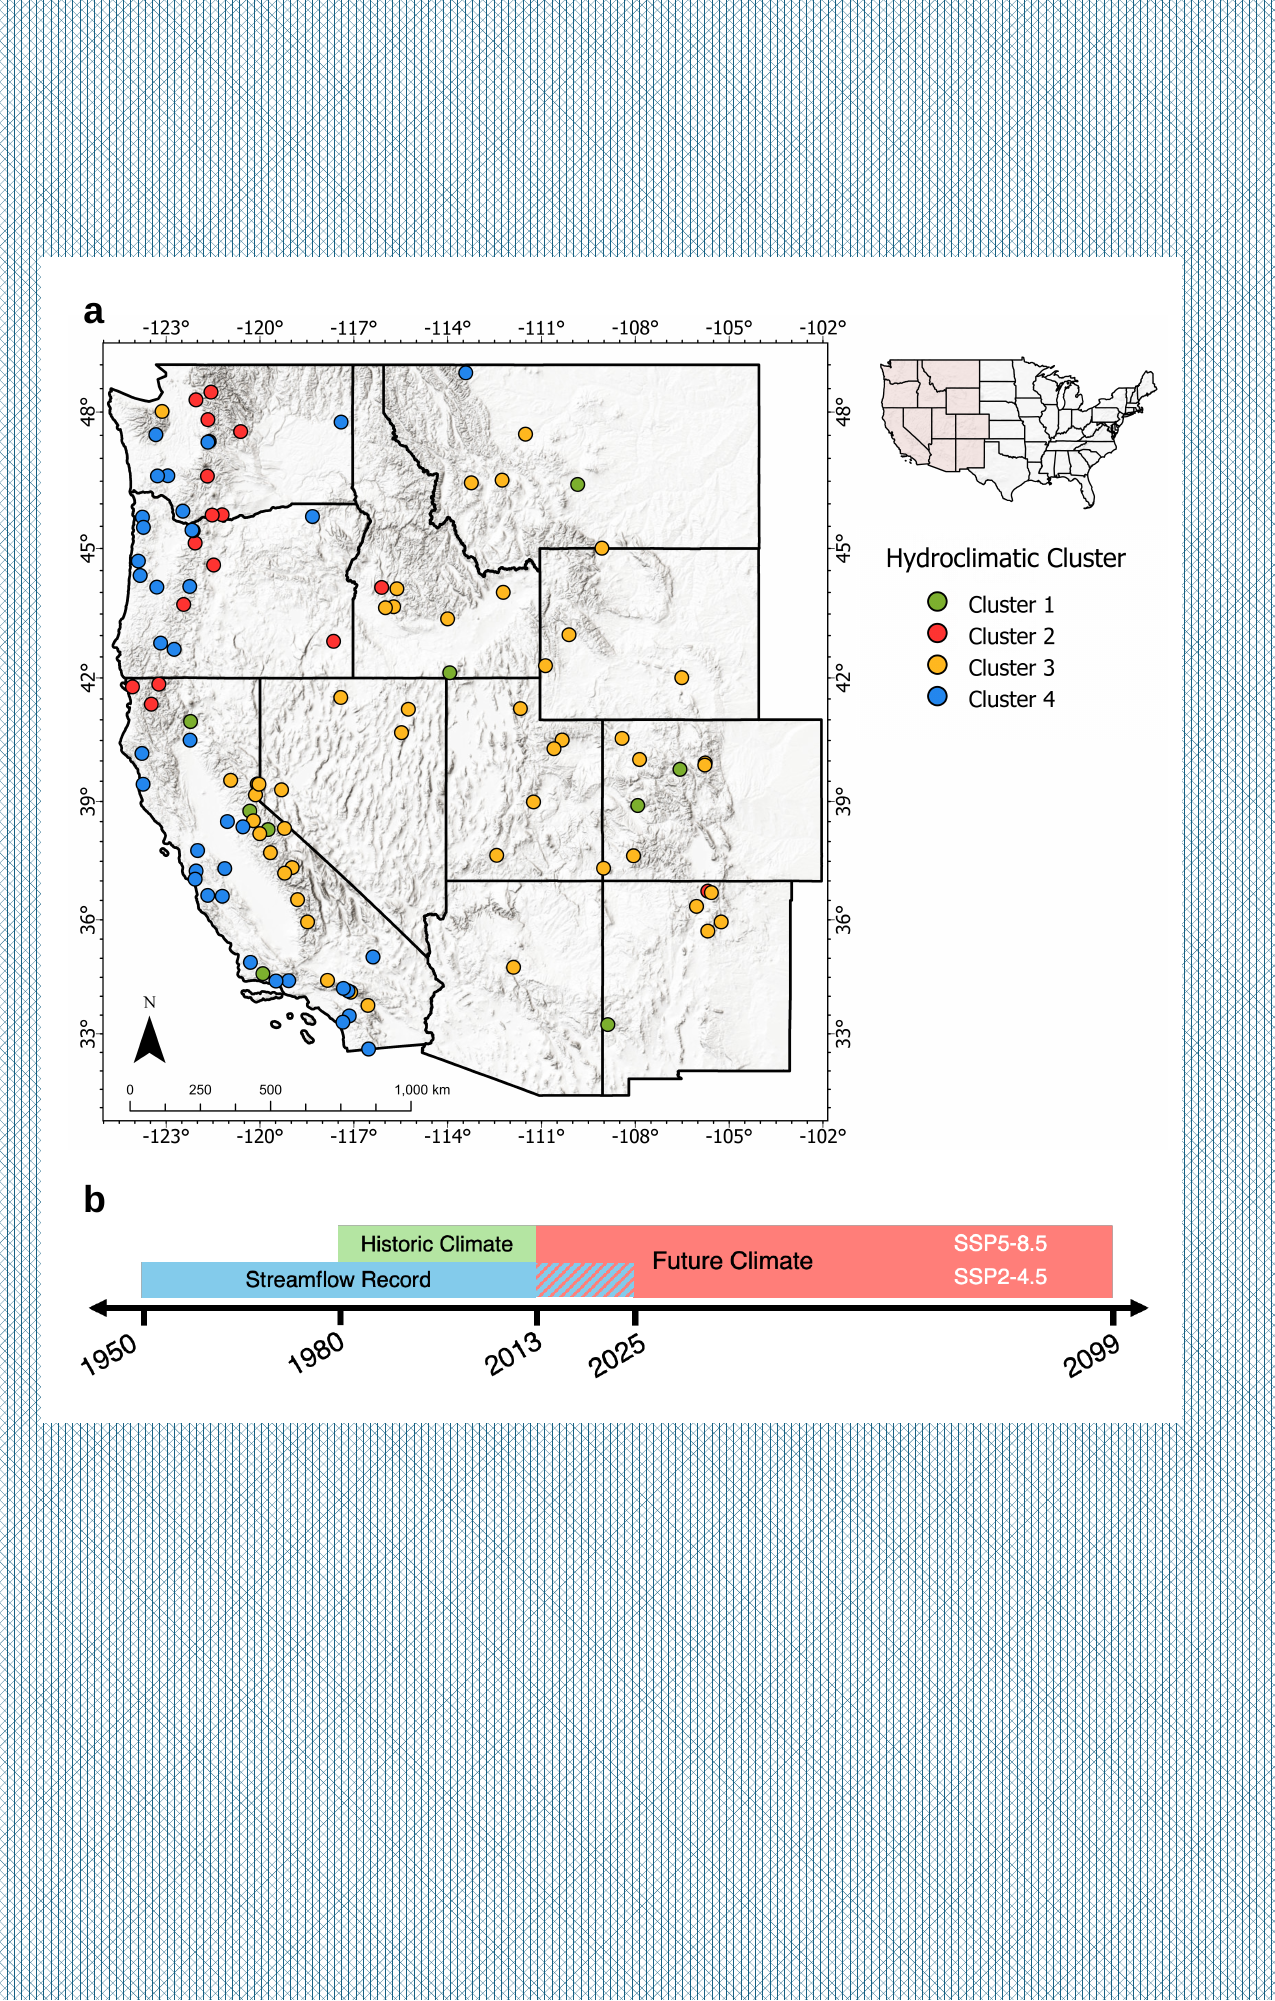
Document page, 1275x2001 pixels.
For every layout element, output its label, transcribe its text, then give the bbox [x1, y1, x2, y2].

picture [54, 1222, 1169, 1409]
text_box b [68, 1167, 122, 1222]
text_box a [68, 279, 119, 314]
picture [67, 314, 1169, 1150]
text_box [41, 257, 1182, 1423]
